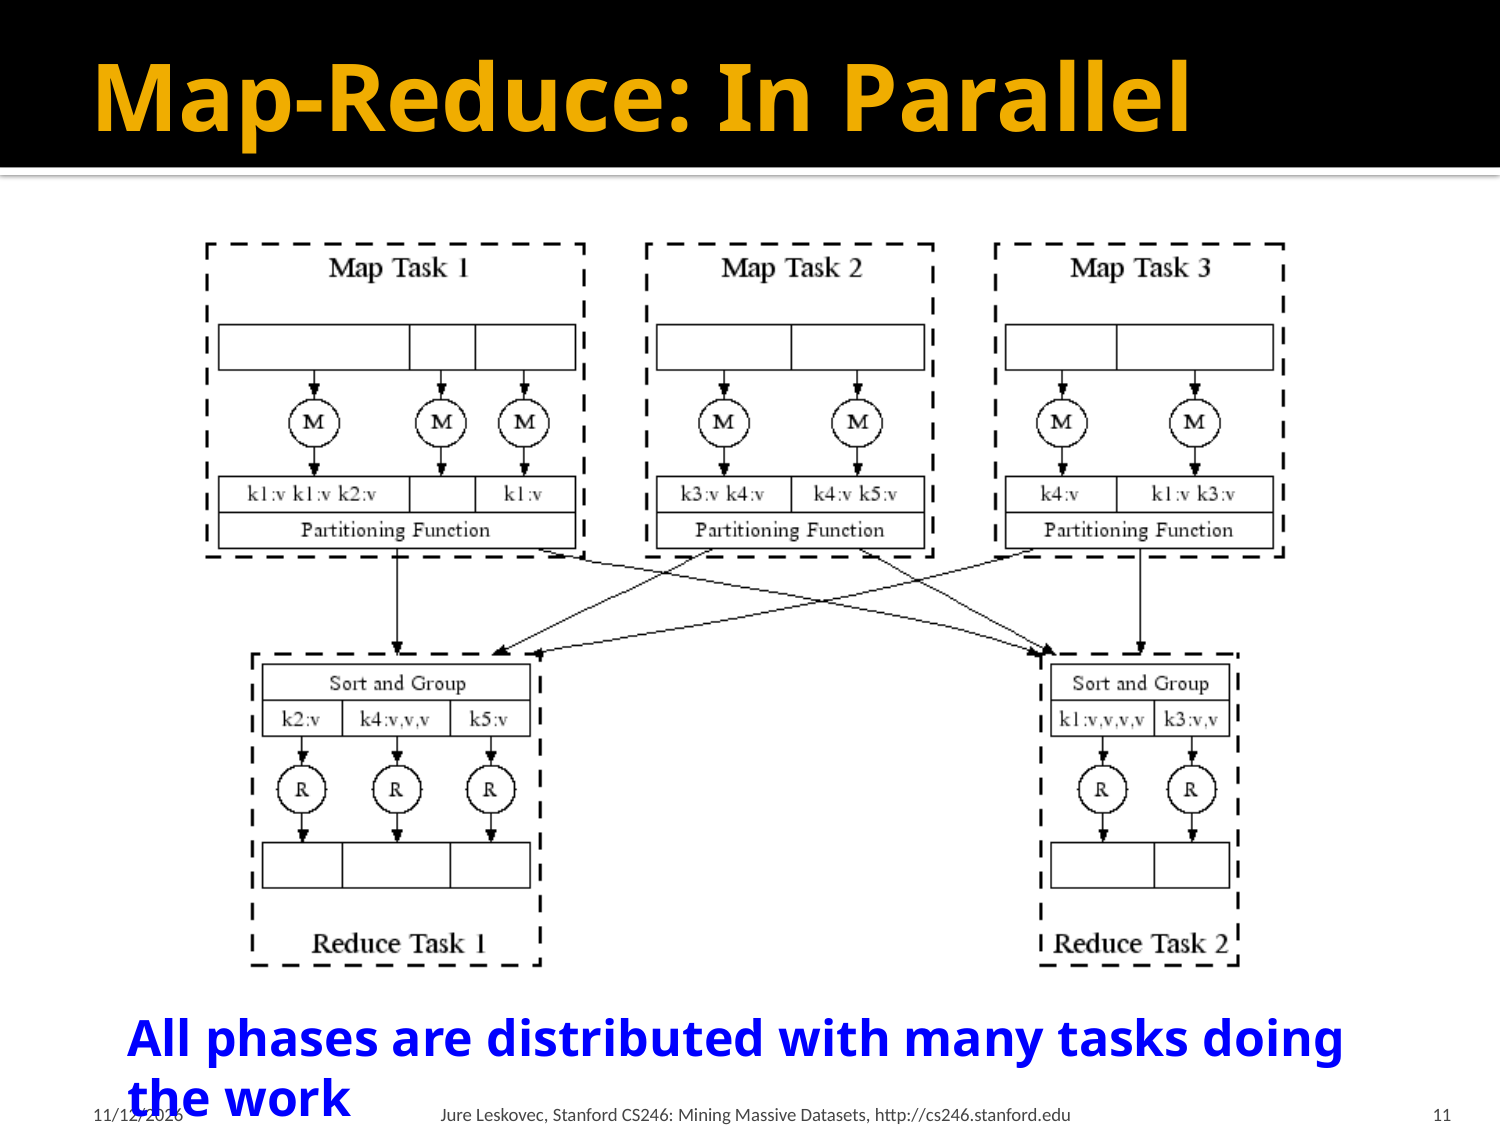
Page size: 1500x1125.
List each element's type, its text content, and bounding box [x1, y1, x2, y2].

title Map-Reduce: In Parallel [75, 12, 1425, 175]
slide_number 11 [1400, 1080, 1467, 1125]
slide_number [75, 1080, 112, 1125]
text_box All phases are distributed with many tasks doing the work [112, 999, 1400, 1125]
picture [187, 224, 1304, 997]
